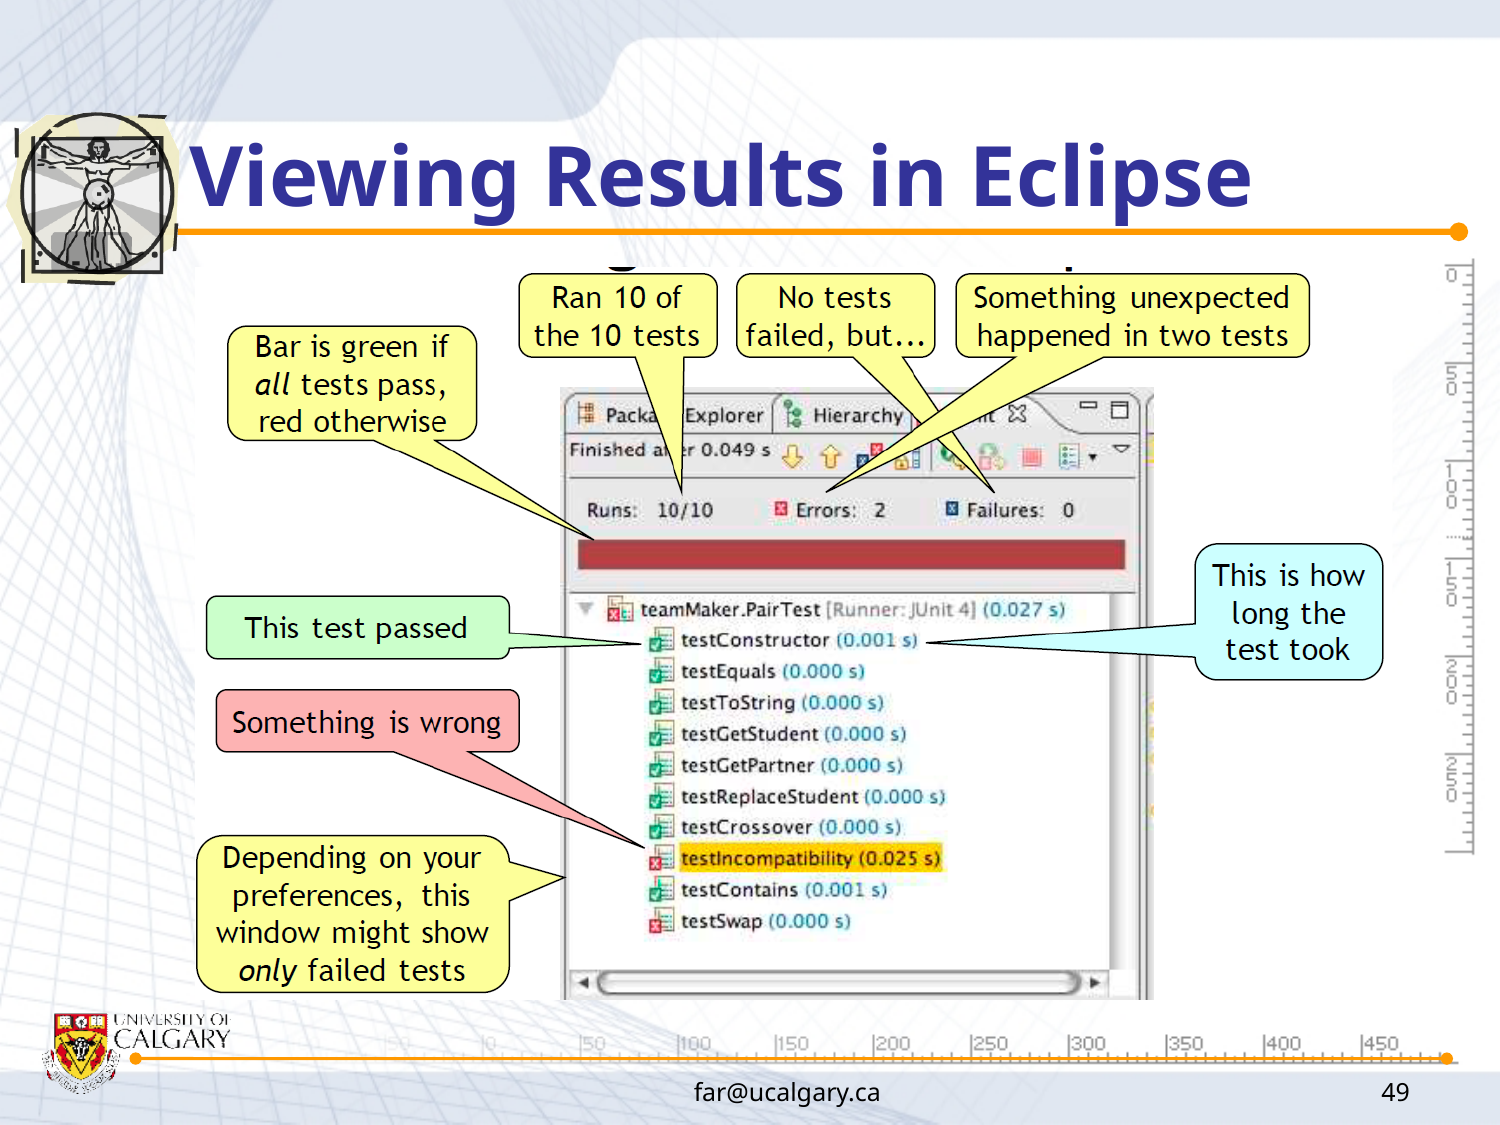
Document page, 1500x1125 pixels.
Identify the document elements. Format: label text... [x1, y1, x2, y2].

footer far@ucalgary.ca [549, 1051, 1026, 1118]
picture [0, 0, 1500, 1125]
title Viewing Results in Eclipse [174, 42, 1468, 231]
slide_number 49 [1112, 1051, 1426, 1118]
